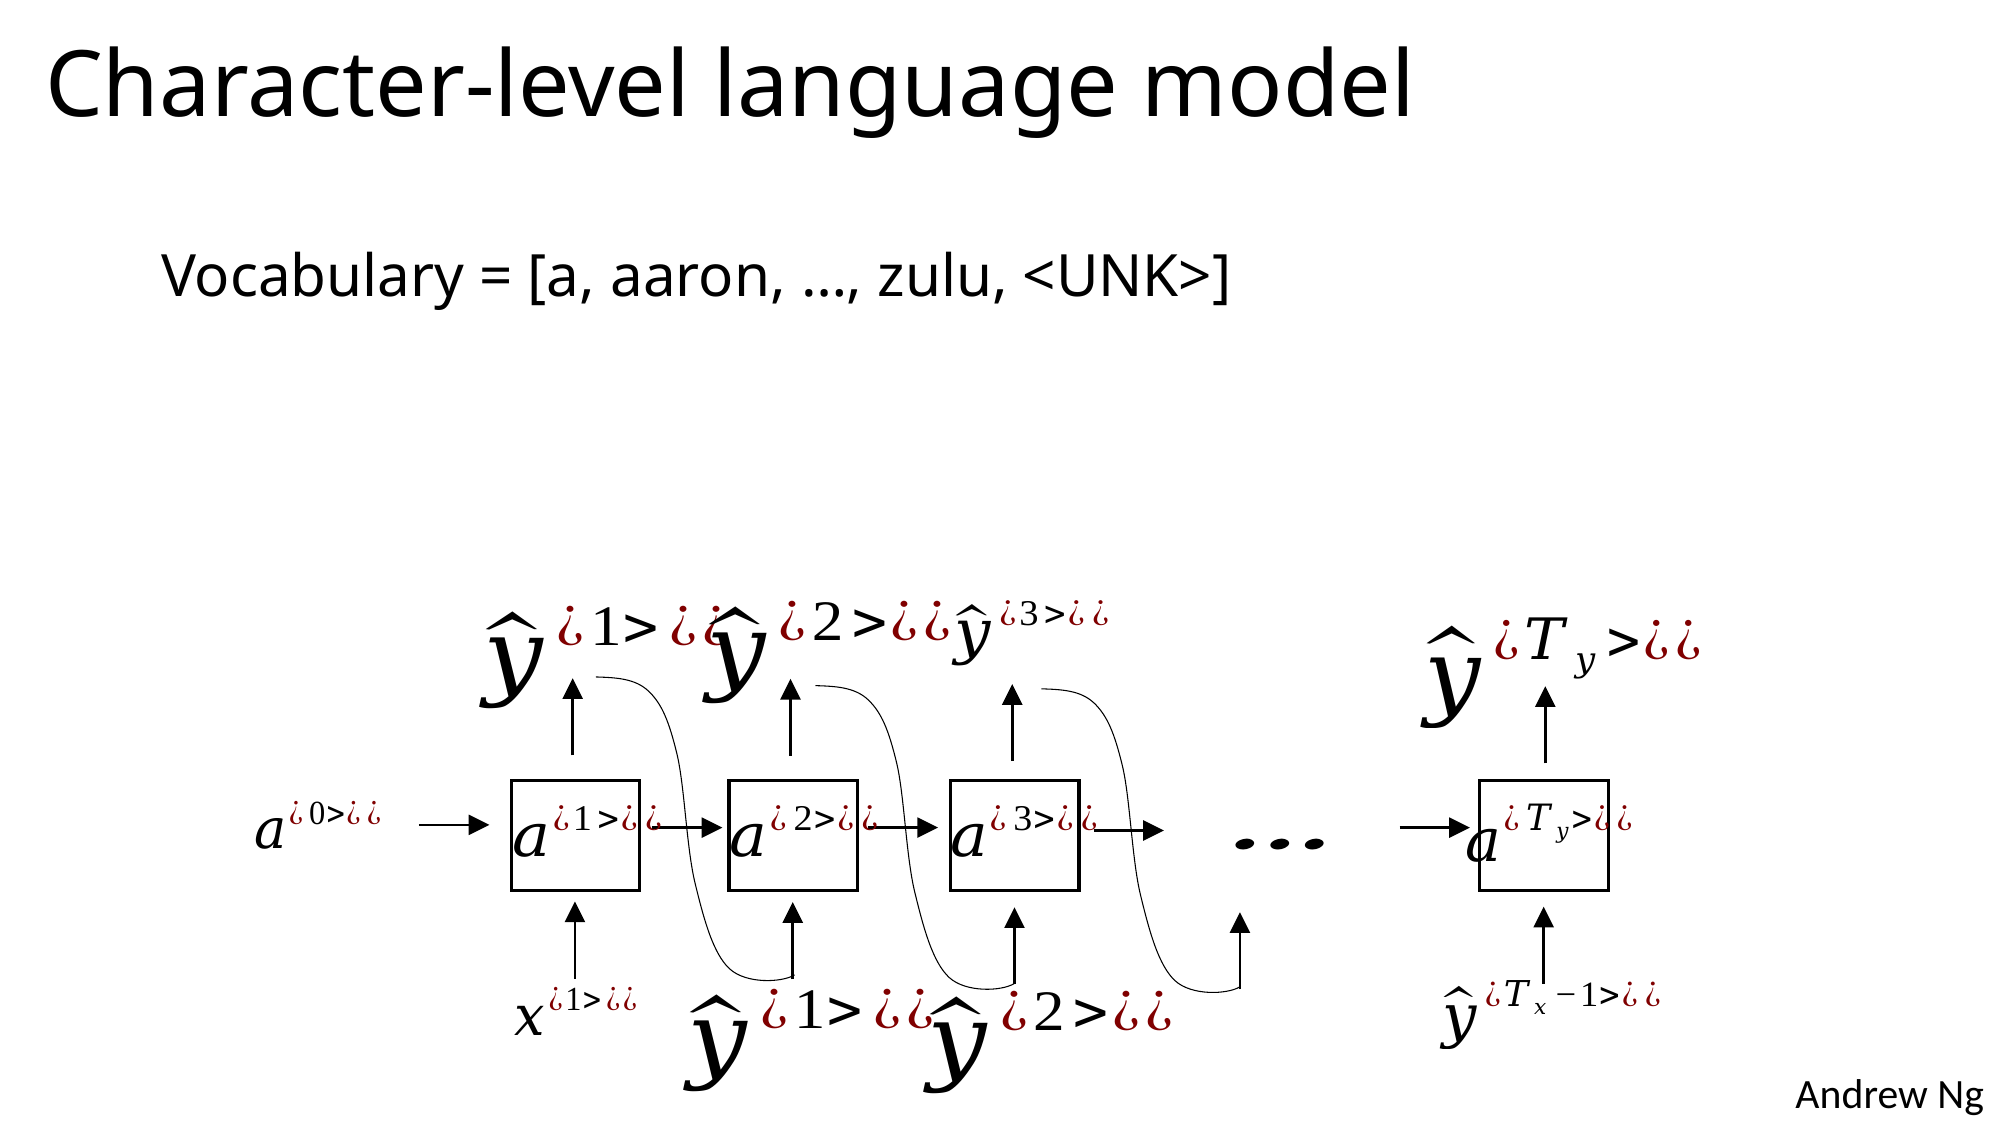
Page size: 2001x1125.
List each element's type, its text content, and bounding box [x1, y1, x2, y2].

text_box Character-level language model [30, 29, 2000, 248]
text_box [904, 828, 1014, 990]
text_box [950, 779, 1080, 891]
text_box [1041, 688, 1136, 830]
text_box [686, 828, 792, 982]
text_box [510, 779, 641, 891]
text_box [1479, 779, 1609, 891]
text_box [728, 779, 858, 891]
text_box [815, 685, 910, 827]
text_box Vocabulary = [a, aaron, …, zulu, <UNK>] [146, 230, 1262, 316]
text_box [595, 676, 696, 827]
text_box [1130, 831, 1239, 993]
